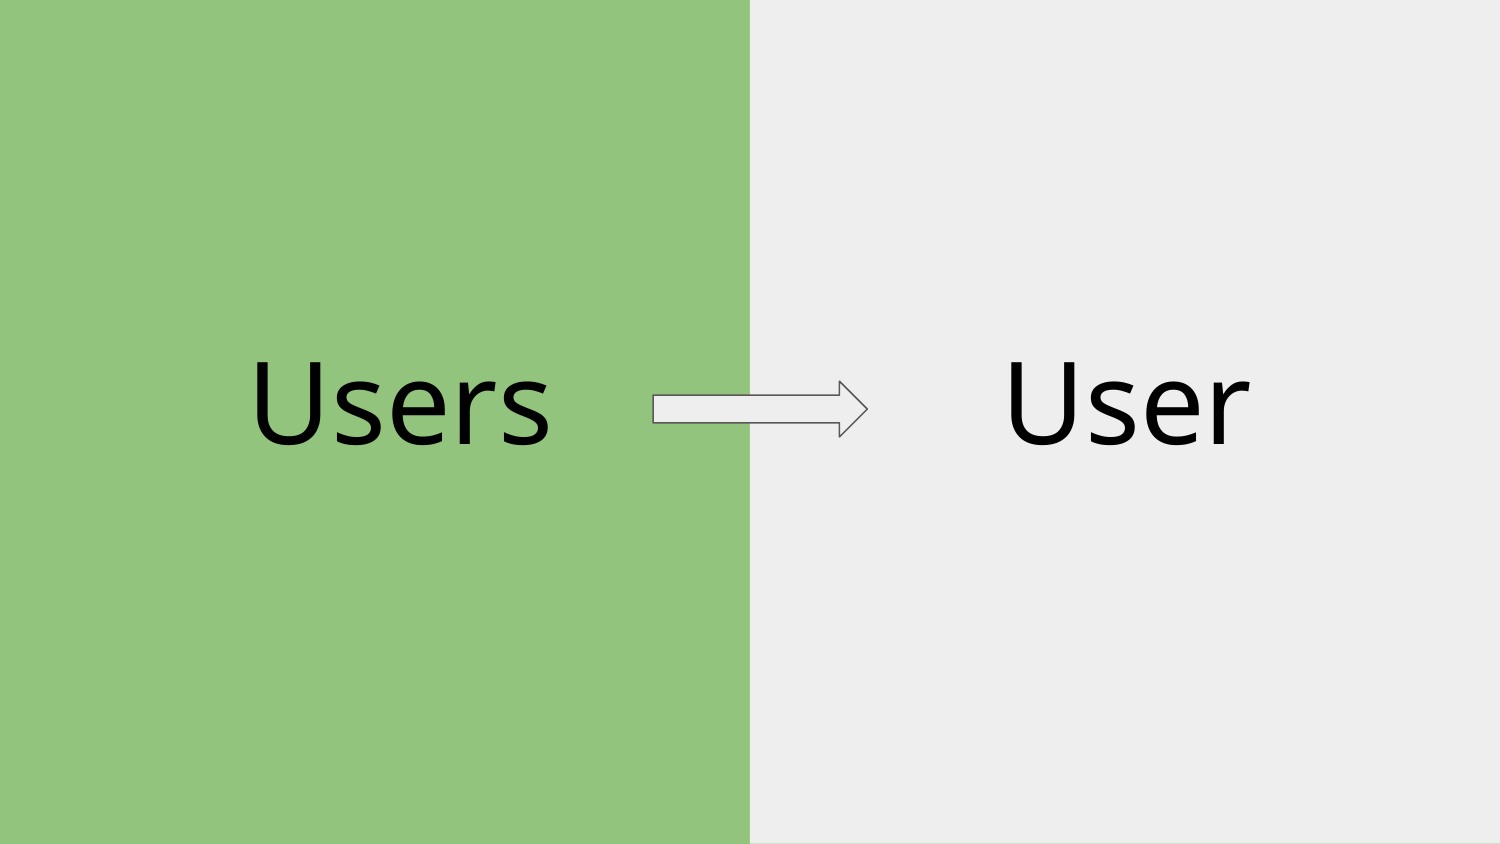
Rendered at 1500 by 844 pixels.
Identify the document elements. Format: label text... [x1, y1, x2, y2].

text_box [653, 381, 868, 437]
title User [795, 239, 1459, 483]
title Users [68, 239, 733, 483]
